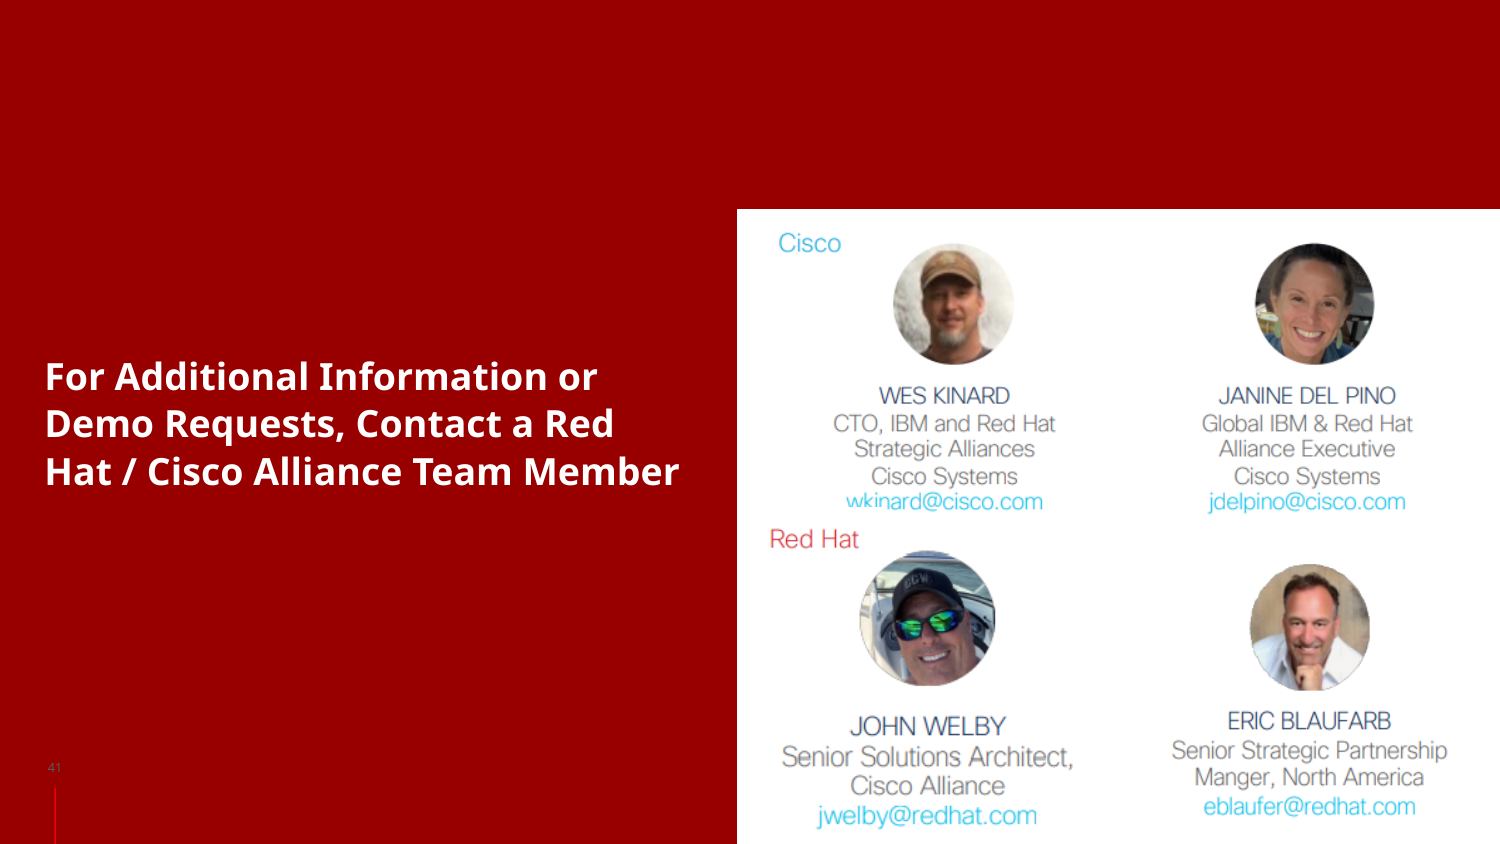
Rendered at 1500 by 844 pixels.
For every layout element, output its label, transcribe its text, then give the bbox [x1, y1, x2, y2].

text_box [737, 209, 1500, 844]
title For Additional Information or Demo Requests, Contact a Red Hat / Cisco Alliance Team Member [29, 328, 708, 508]
slide_number 41 [10, 759, 101, 777]
